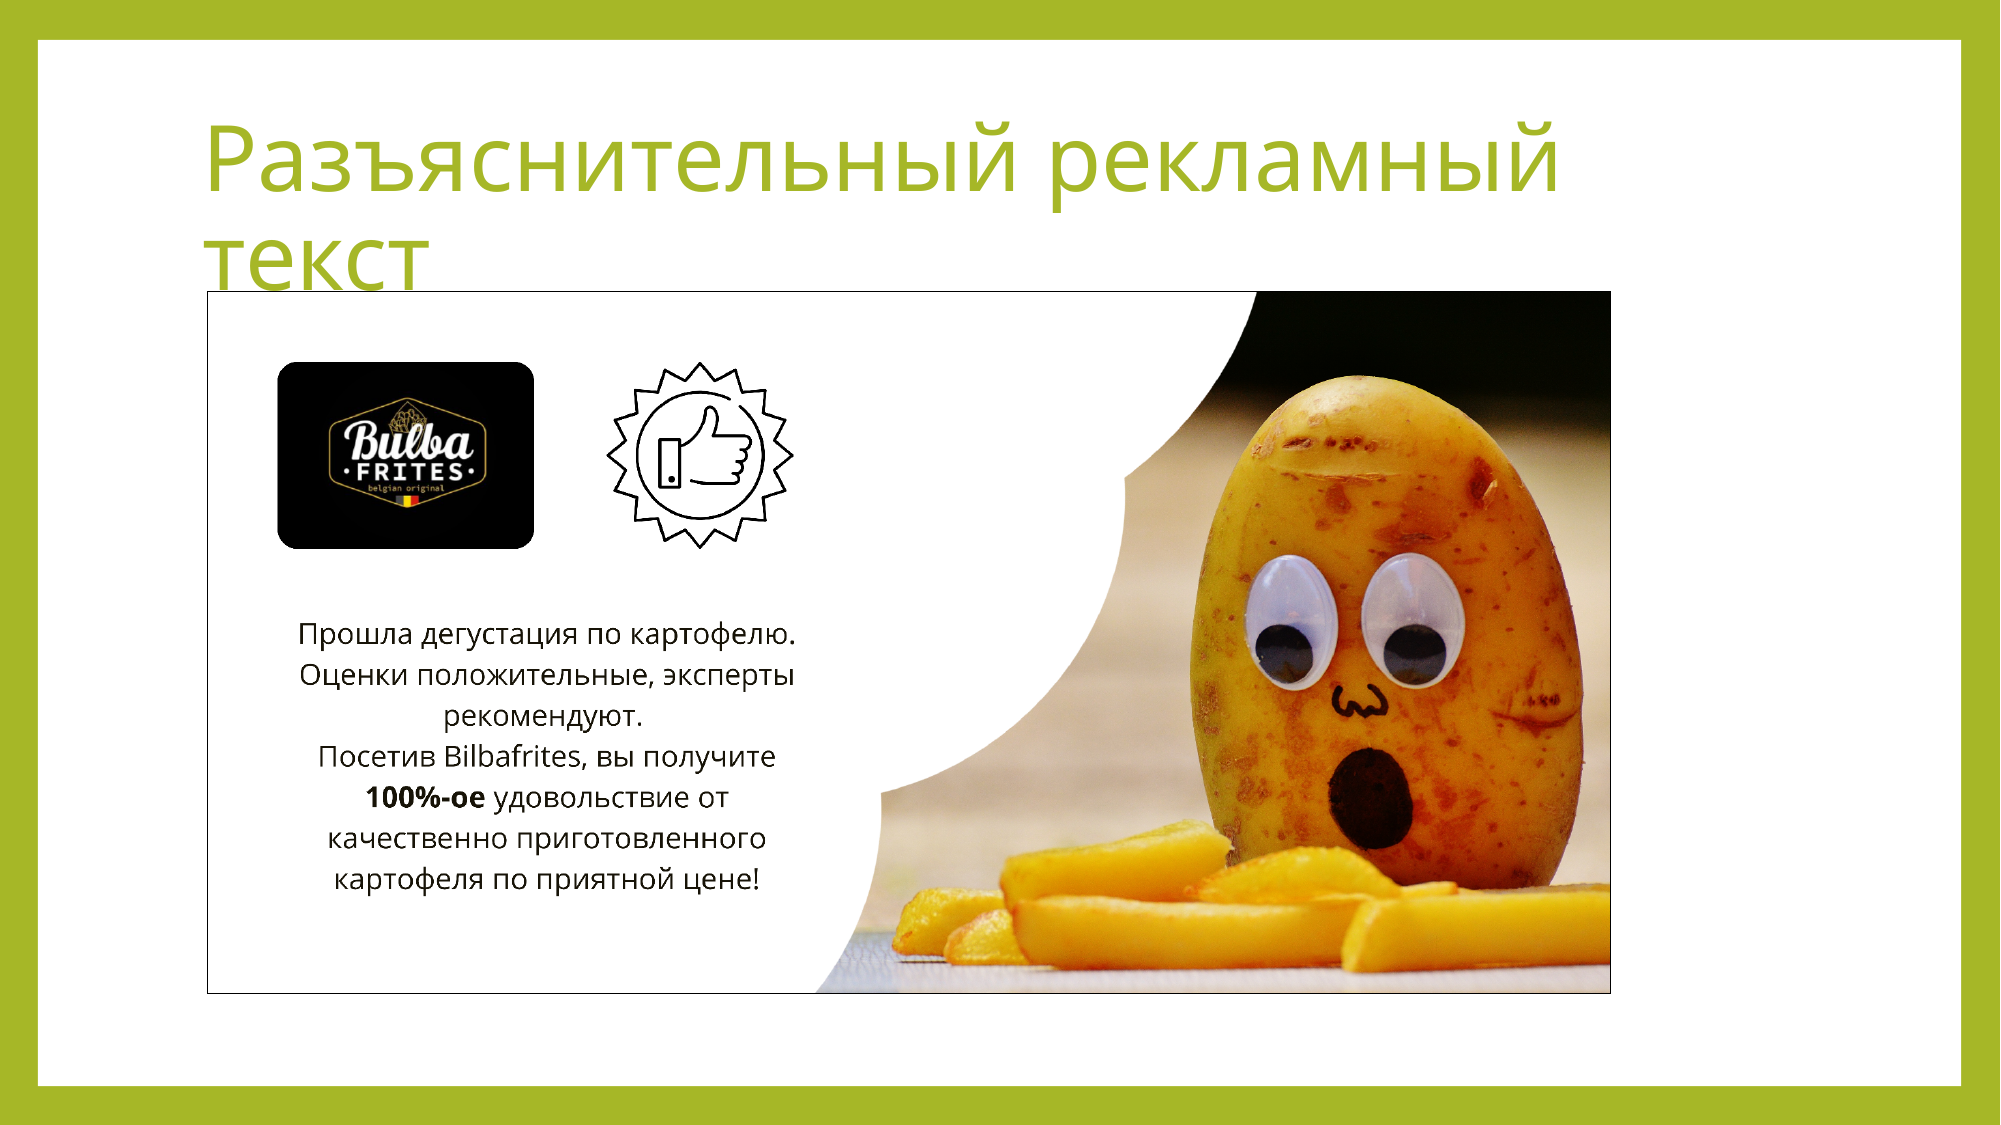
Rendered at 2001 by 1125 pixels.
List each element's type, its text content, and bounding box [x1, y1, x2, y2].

title Разъяснительный рекламный текст [187, 99, 1808, 323]
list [206, 291, 1612, 994]
